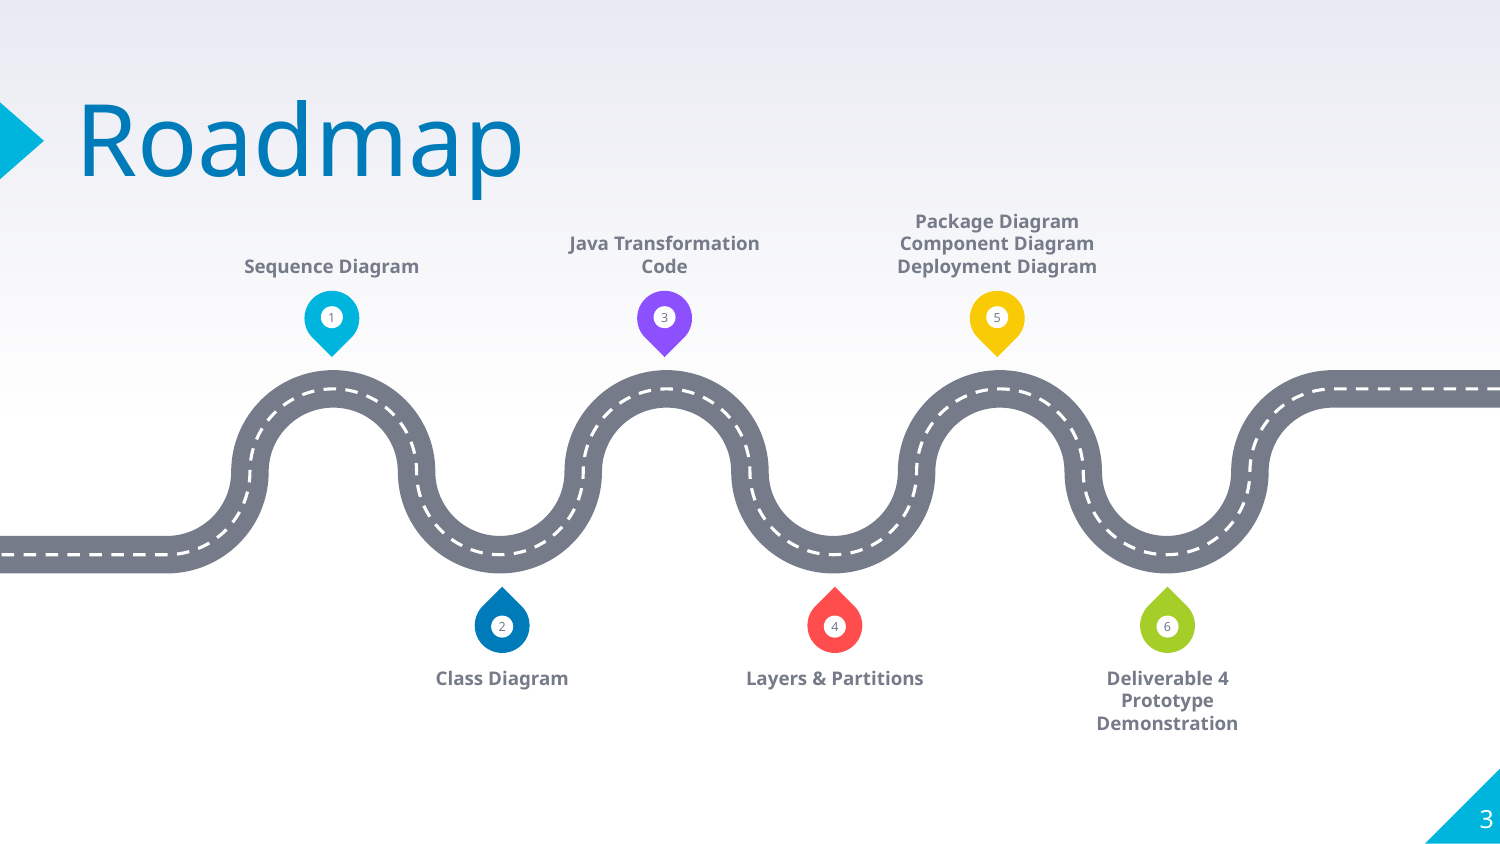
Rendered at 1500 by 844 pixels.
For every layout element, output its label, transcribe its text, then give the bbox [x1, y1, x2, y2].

text_box Deliverable 4 Prototype Demonstration [1062, 666, 1273, 755]
text_box [0, 388, 1500, 555]
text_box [625, 279, 704, 358]
text_box Package Diagram Component Diagram Deployment Diagram [891, 189, 1103, 278]
slide_number ‹#› [1418, 760, 1494, 838]
text_box Java Transformation Code [553, 189, 776, 278]
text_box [1128, 586, 1207, 665]
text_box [795, 586, 874, 665]
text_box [958, 279, 1037, 358]
text_box Sequence Diagram [226, 189, 438, 278]
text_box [463, 586, 542, 665]
text_box Layers & Partitions [729, 666, 941, 755]
text_box Class Diagram [396, 666, 608, 755]
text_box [292, 279, 371, 358]
title Roadmap [75, 99, 1001, 277]
